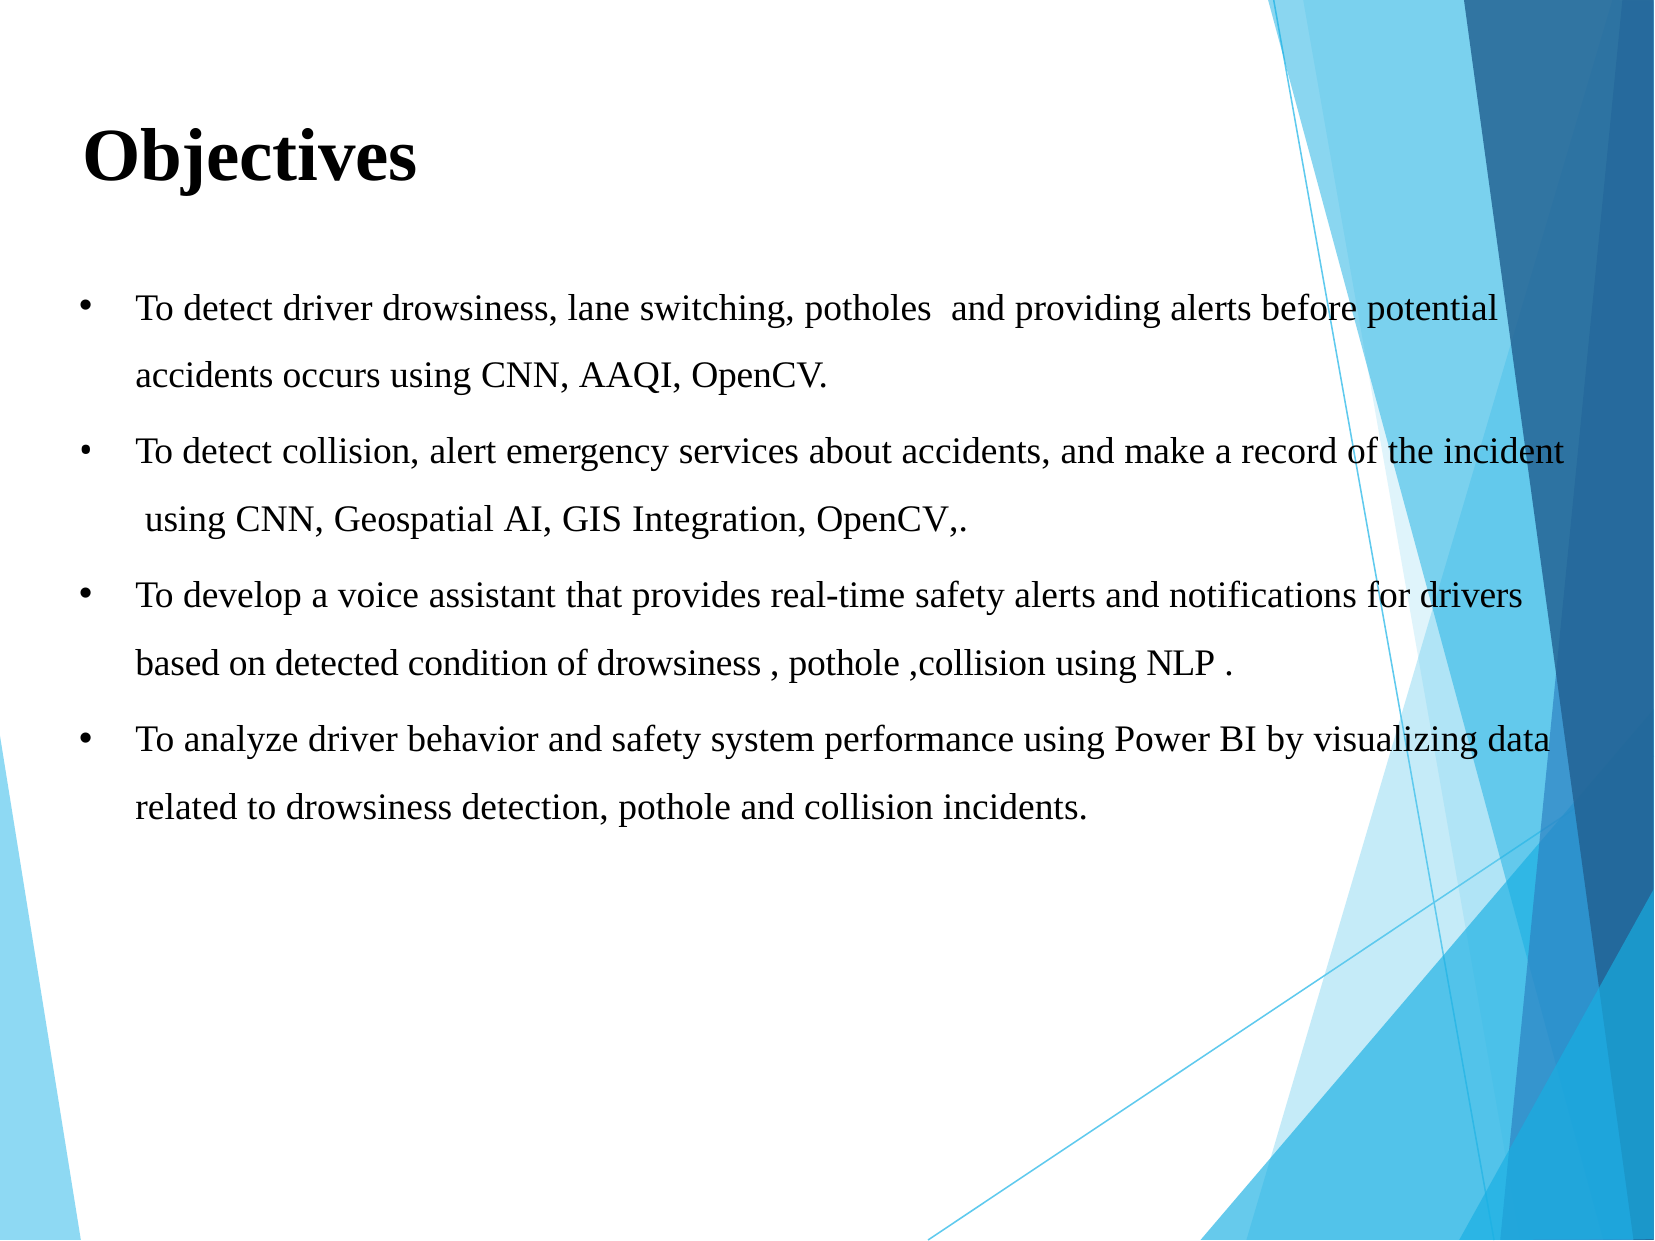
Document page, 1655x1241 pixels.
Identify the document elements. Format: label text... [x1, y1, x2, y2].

title Objectives [48, 61, 1331, 313]
text_box To detect driver drowsiness, lane switching, potholes and providing alerts before potential accidents occurs using CNN, AAQI, OpenCV. To detect collision, alert emergency services about accidents, and make a record of the incident using CNN, Geospatial AI, GIS Integration, OpenCV,. To develop a voice assistant that provides real-time safety alerts and notifications for drivers based on detected condition of drowsiness , pothole ,collision using NLP . To analyze driver behavior and safety system performance using Power BI by visualizing data related to drowsiness detection, pothole and collision incidents. [77, 257, 1566, 827]
